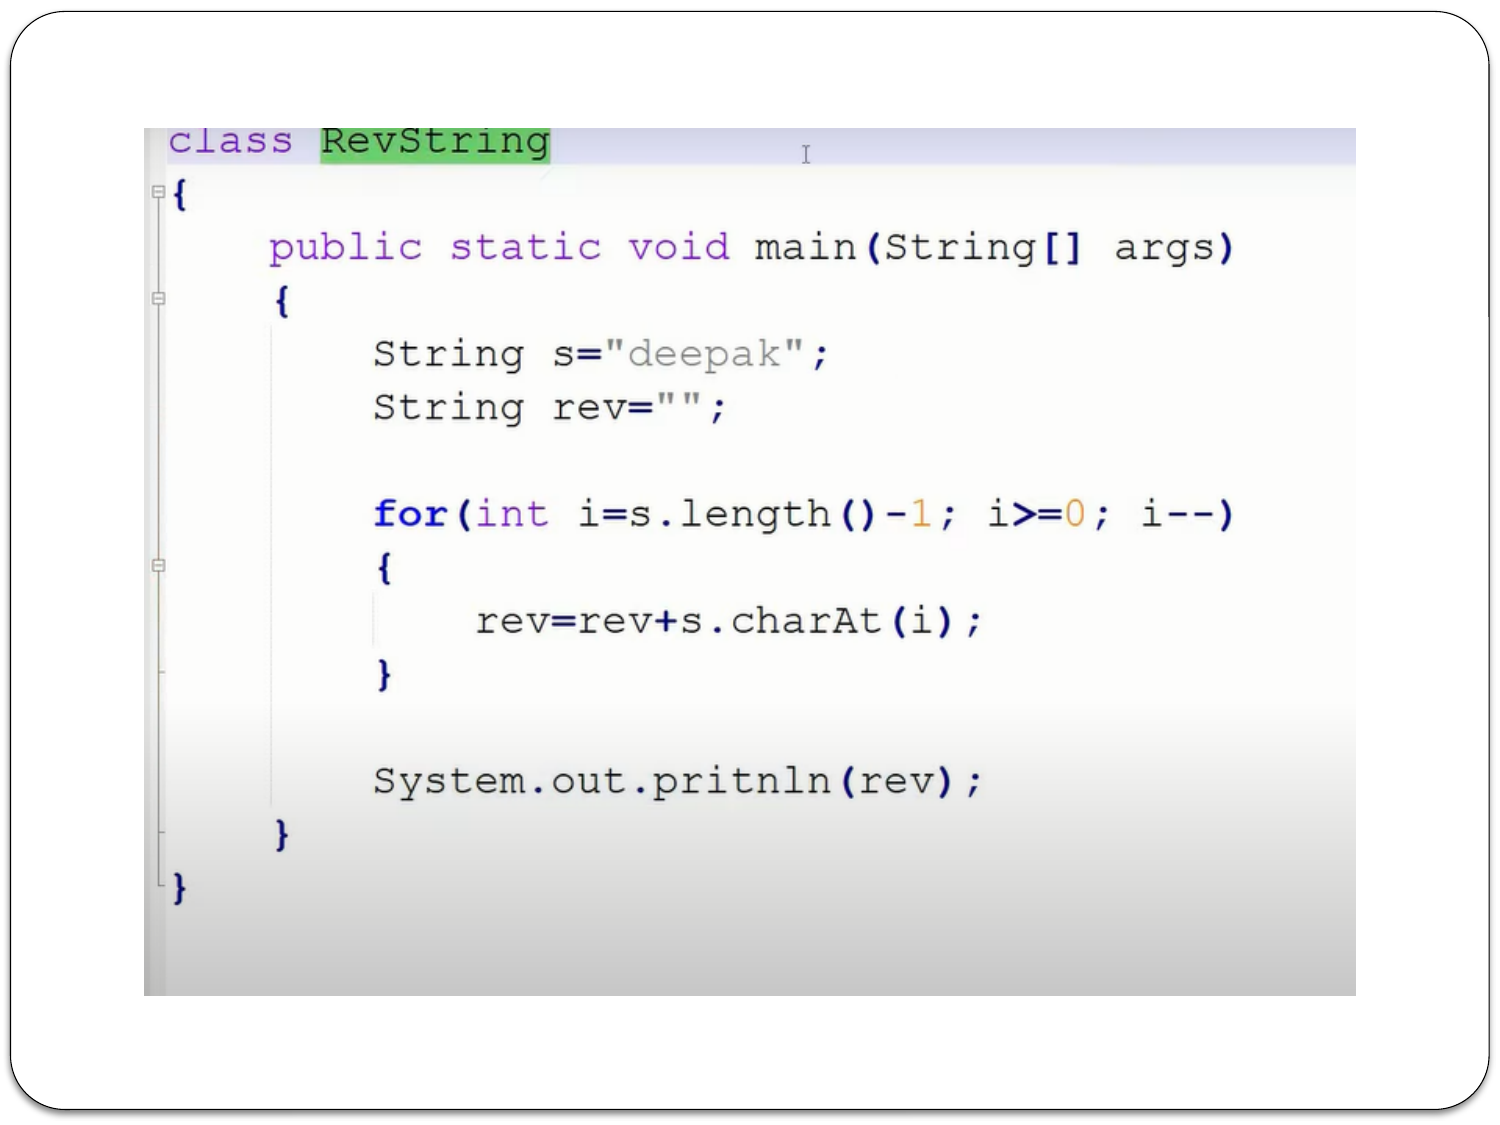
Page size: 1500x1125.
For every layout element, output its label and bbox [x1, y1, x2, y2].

picture [144, 128, 1356, 997]
